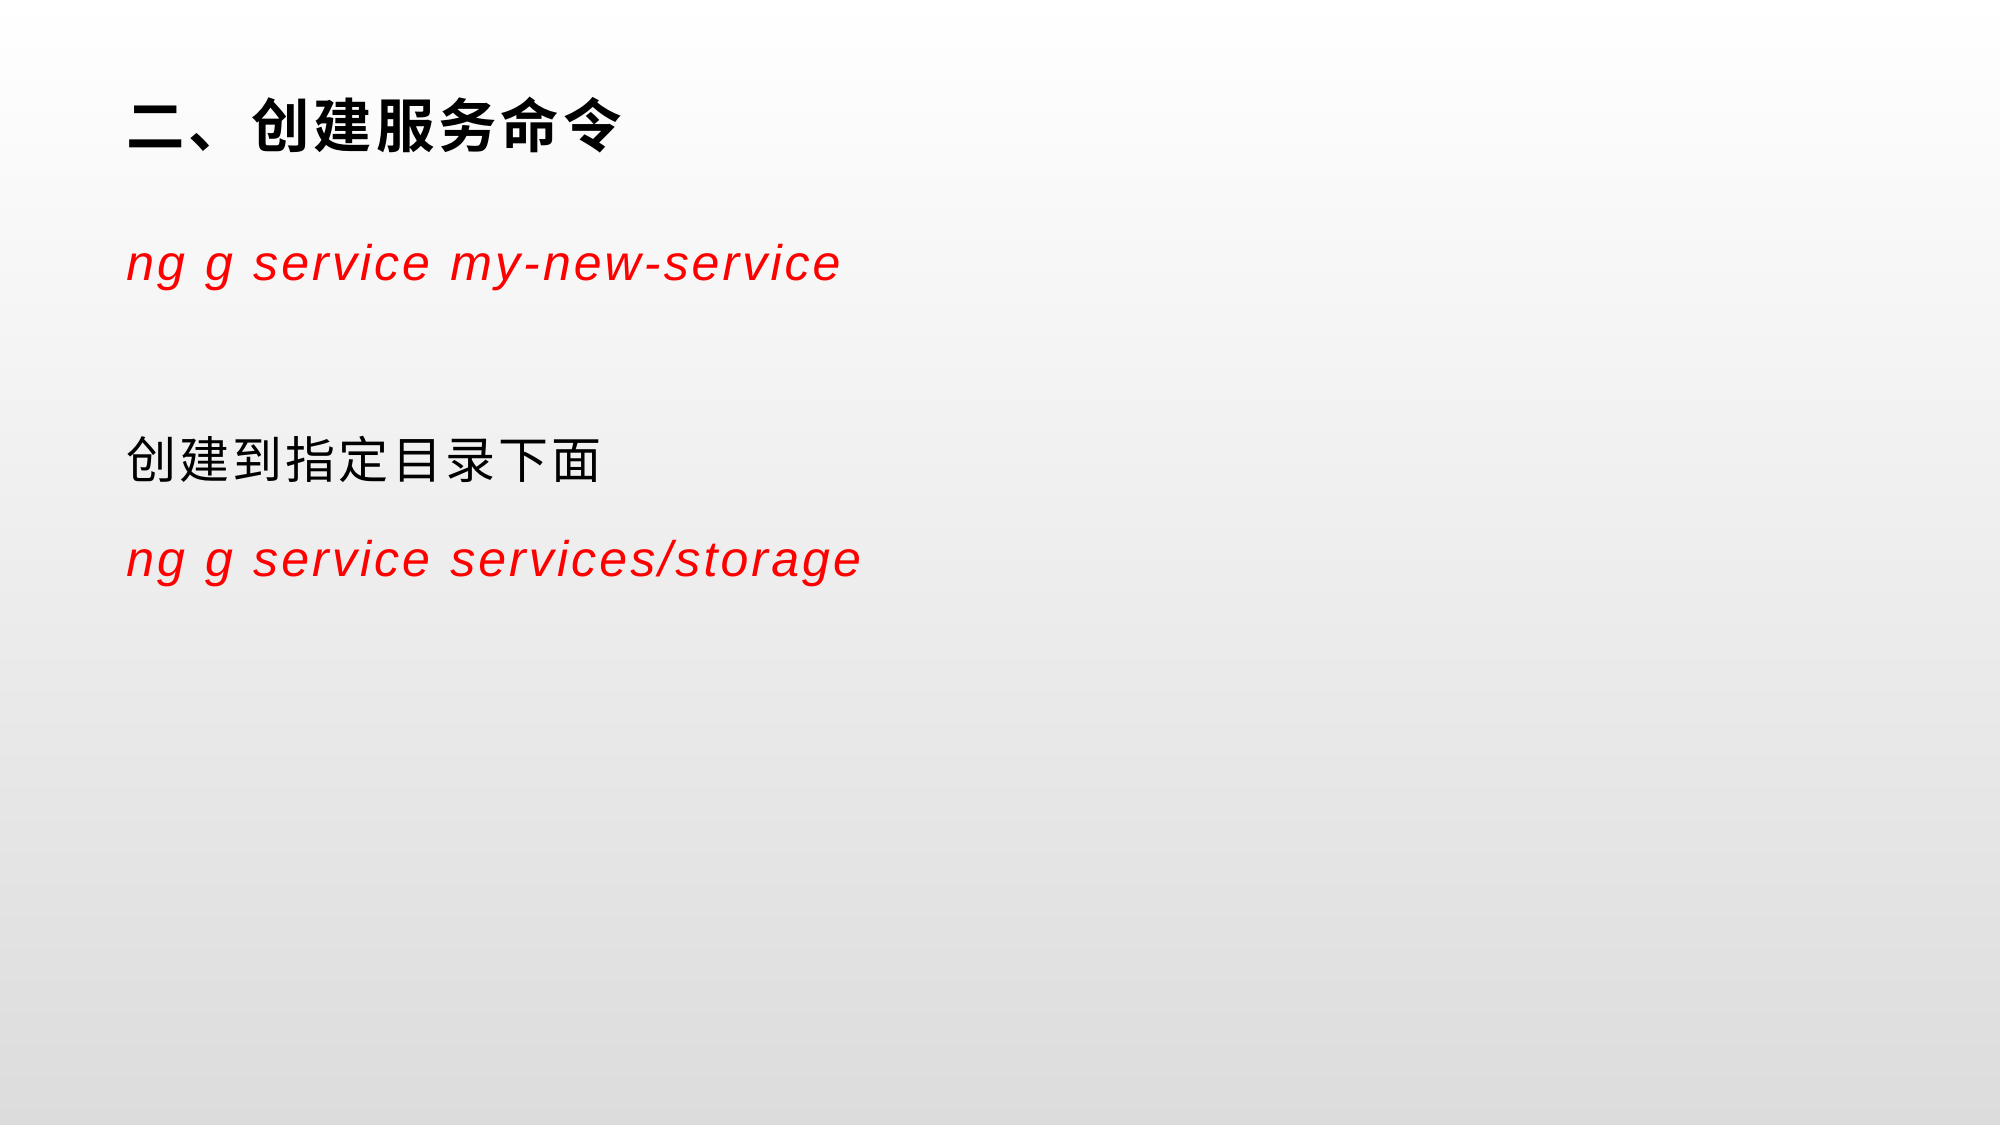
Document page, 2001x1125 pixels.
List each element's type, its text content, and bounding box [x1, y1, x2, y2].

list ng g service my-new-service 创建到指定目录下面 ng g service services/storage [109, 212, 1891, 1040]
title 二、创建服务命令 [109, 70, 1891, 178]
